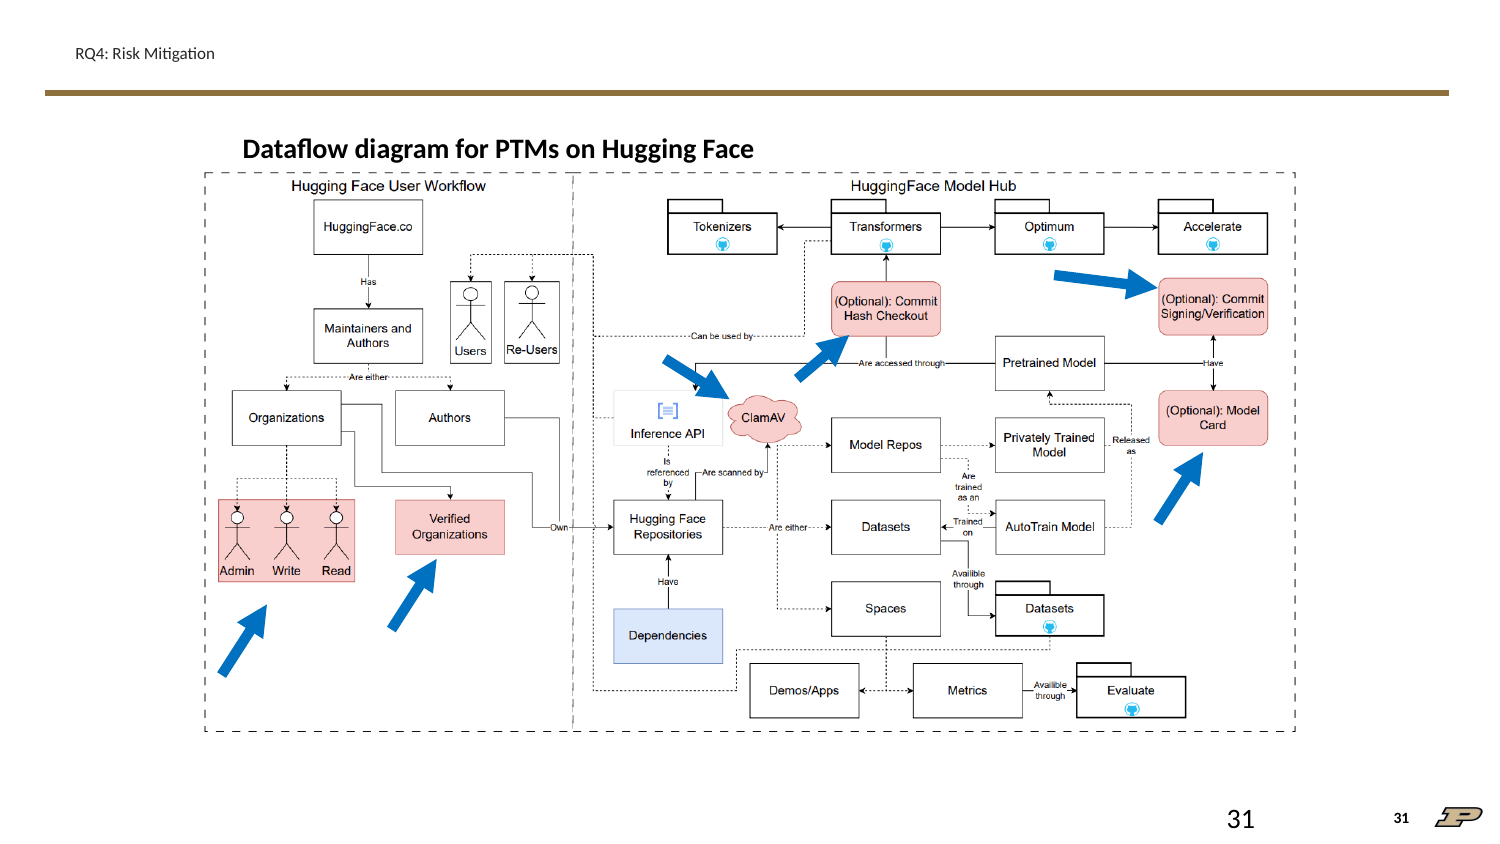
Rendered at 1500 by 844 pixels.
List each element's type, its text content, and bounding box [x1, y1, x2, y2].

text_box ‹#› [1198, 784, 1292, 842]
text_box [664, 358, 730, 400]
picture [201, 168, 1299, 736]
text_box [797, 334, 850, 380]
picture [1434, 807, 1483, 827]
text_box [221, 604, 268, 676]
title RQ4: Risk Mitigation [43, 12, 1368, 96]
text_box Dataflow diagram for PTMs on Hugging Face [227, 123, 777, 167]
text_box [1157, 451, 1204, 523]
slide_number ‹#› [1371, 794, 1432, 840]
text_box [391, 558, 437, 630]
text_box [1053, 274, 1158, 289]
